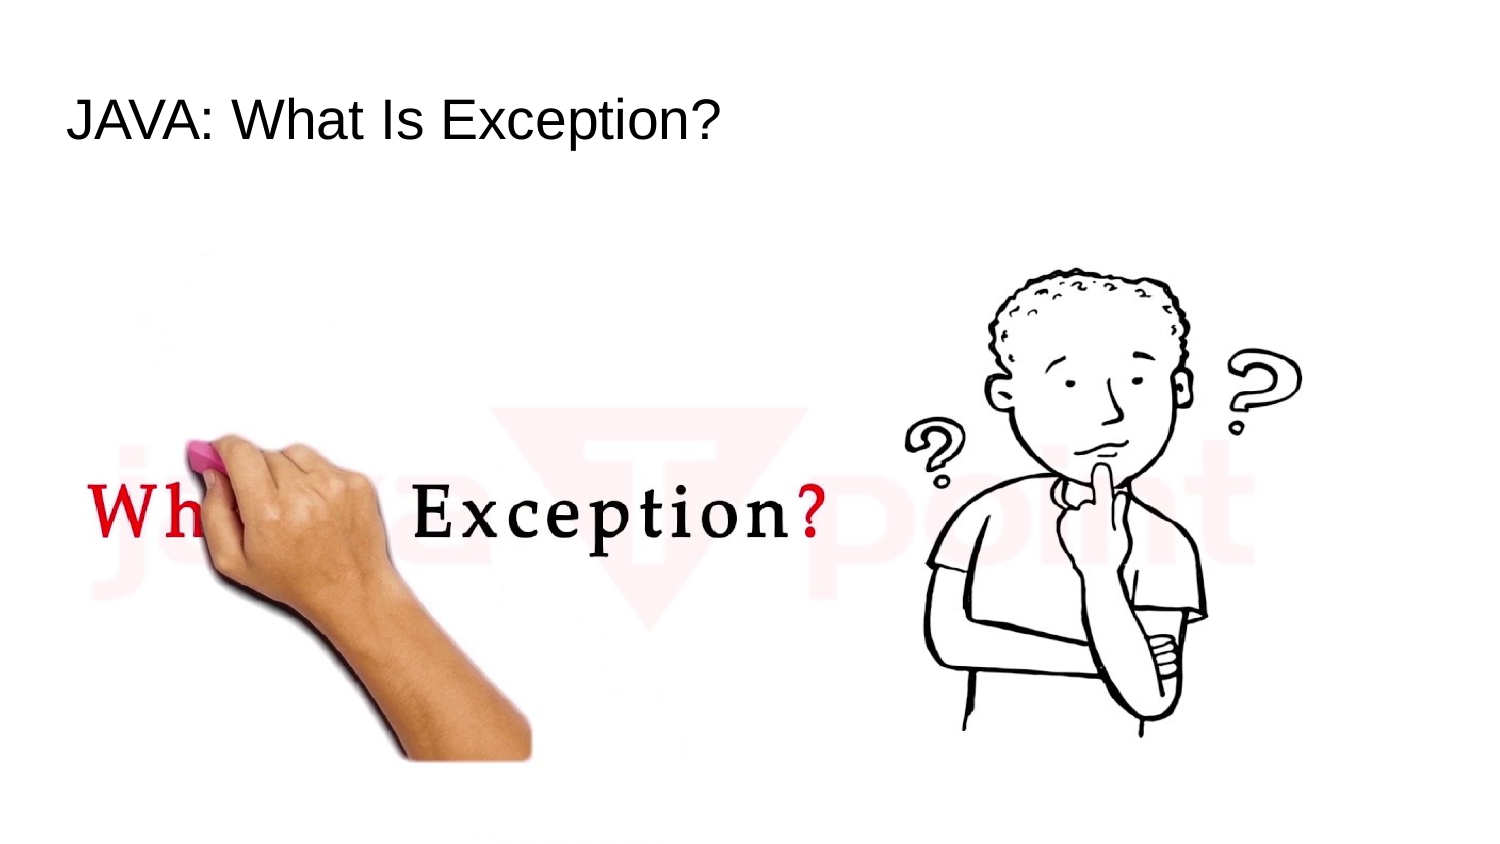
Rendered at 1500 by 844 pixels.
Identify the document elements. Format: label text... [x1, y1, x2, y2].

title JAVA: What Is Exception? [51, 72, 1449, 167]
picture [0, 166, 1365, 844]
